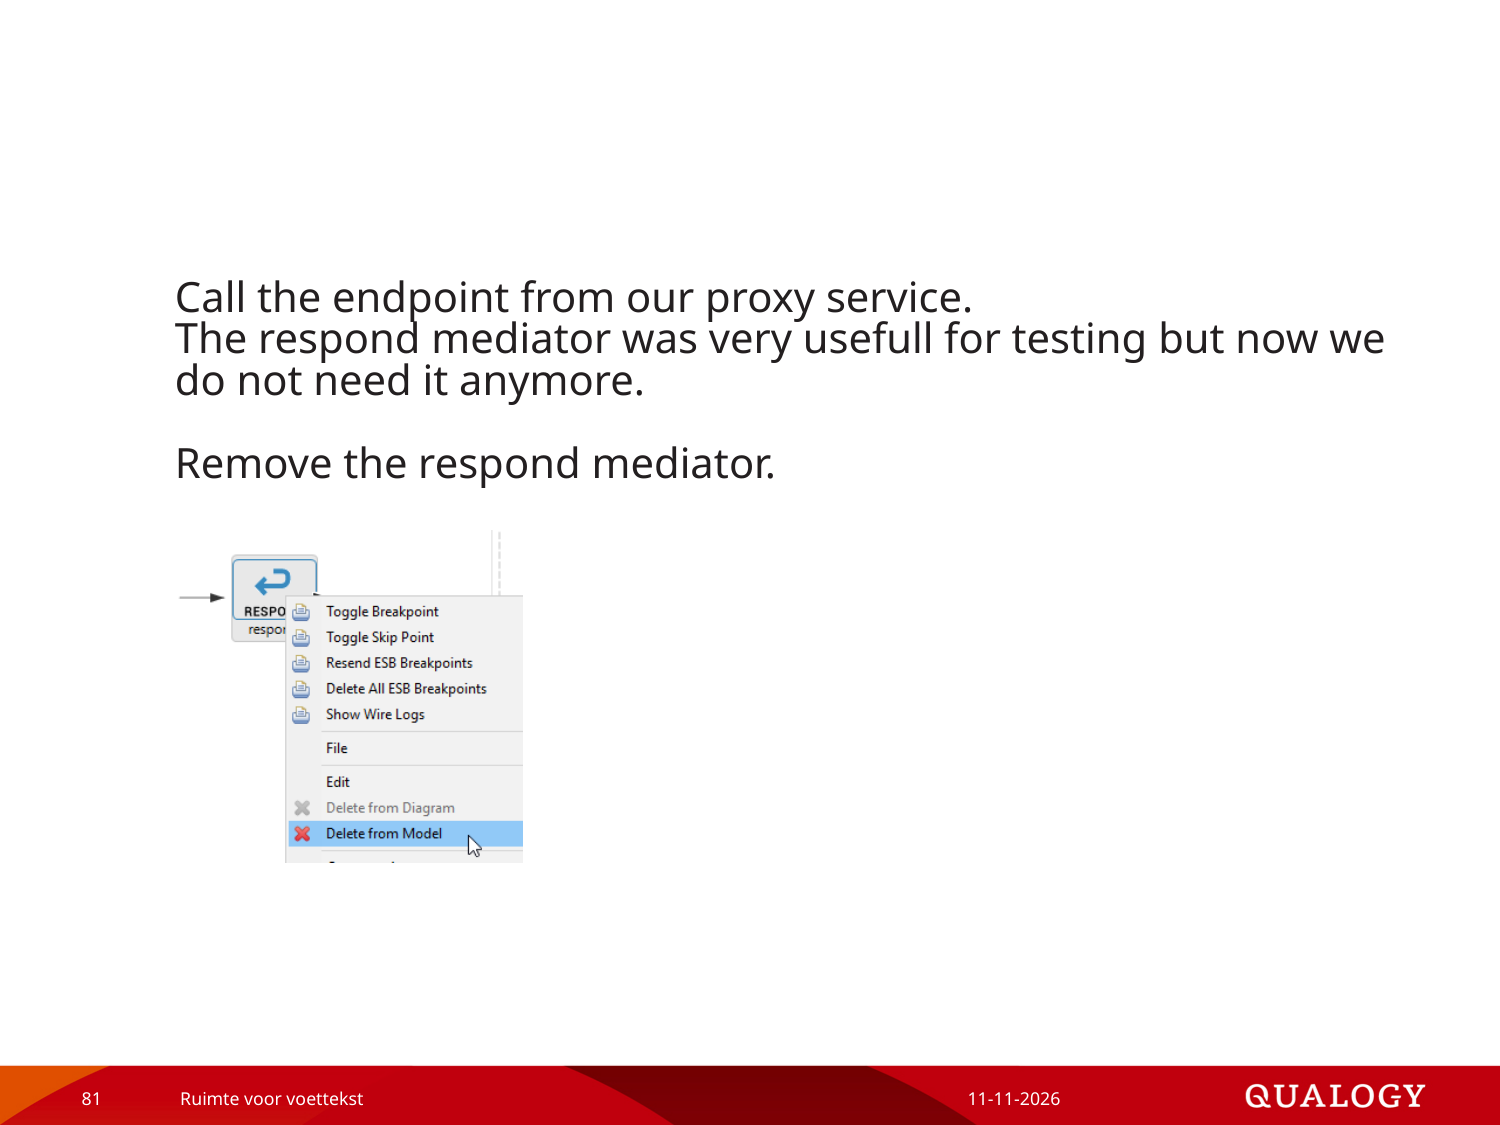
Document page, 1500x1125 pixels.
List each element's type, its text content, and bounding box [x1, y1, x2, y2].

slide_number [961, 1082, 1213, 1118]
slide_number 81 [75, 1082, 145, 1118]
list Call the endpoint from our proxy service. The respond mediator was very usefull for testing but now we do not need it anymore. Remove the respond mediator. [159, 271, 1432, 1014]
footer Ruimte voor voettekst [174, 1082, 938, 1118]
picture [0, 0, 1500, 1125]
